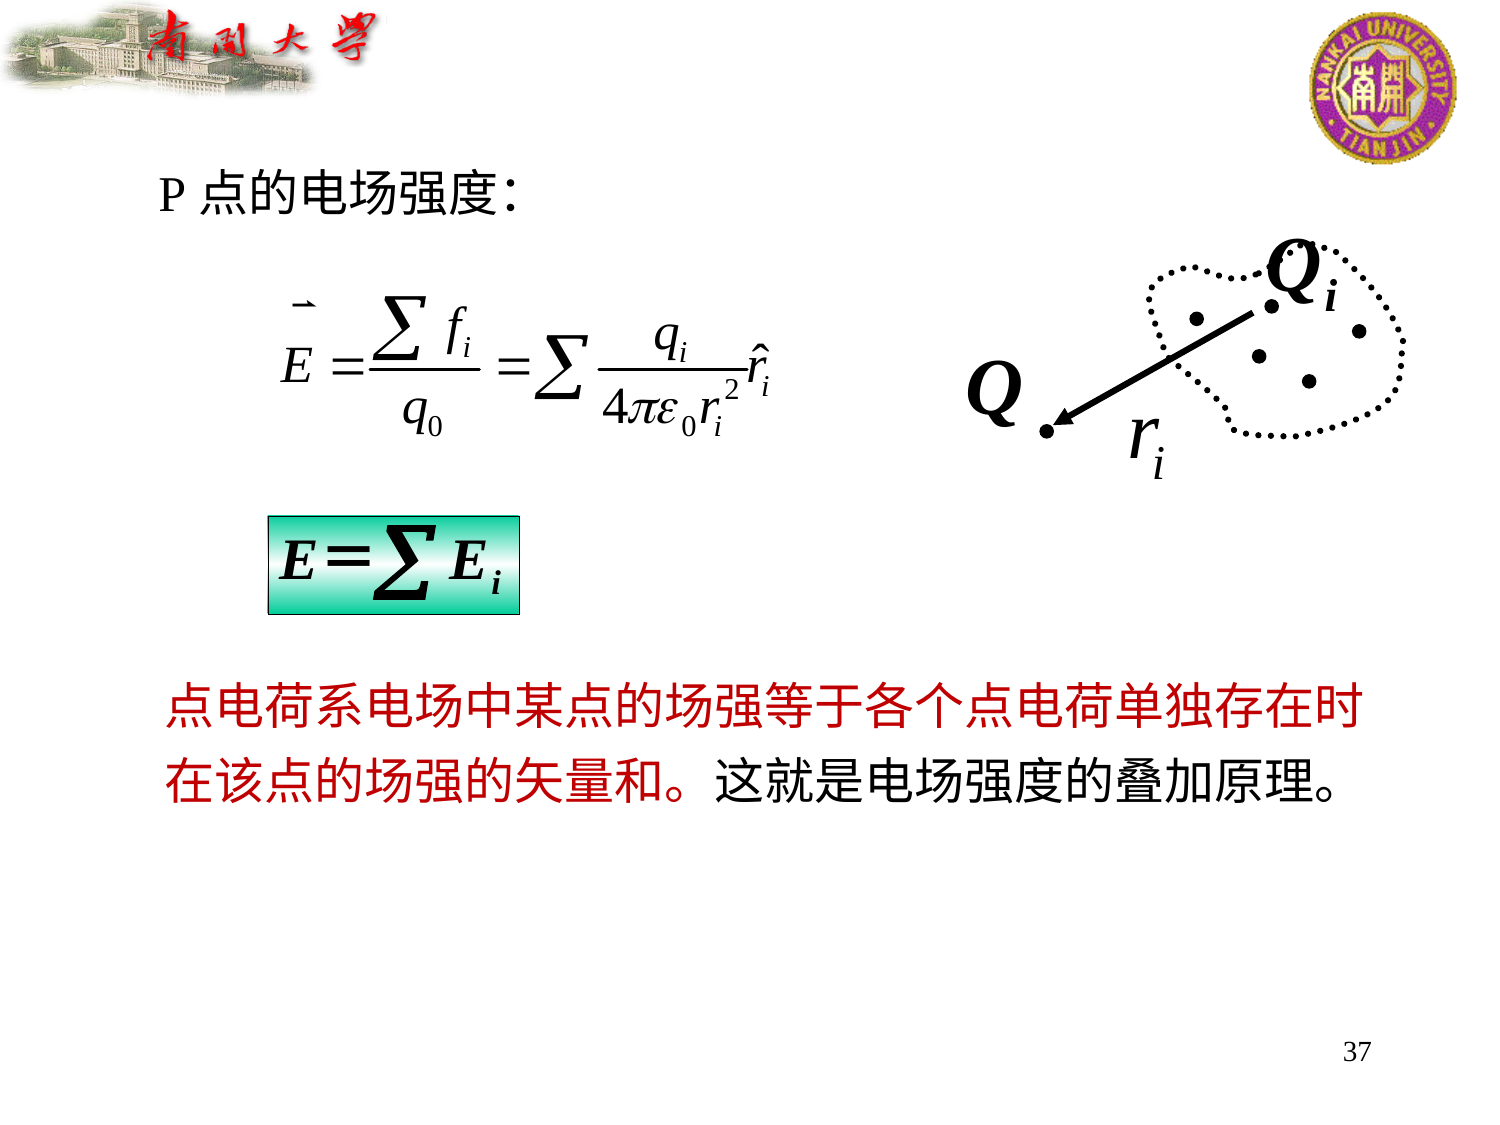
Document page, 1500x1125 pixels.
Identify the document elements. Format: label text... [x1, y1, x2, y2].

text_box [1052, 312, 1254, 501]
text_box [1127, 237, 1250, 311]
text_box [270, 286, 782, 448]
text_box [955, 339, 1044, 448]
text_box 点电荷系电场中某点的场强等于各个点电荷单独存在时在该点的场强的矢量和。这就是电场强度的叠加原理。 [150, 651, 1403, 817]
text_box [1255, 212, 1354, 332]
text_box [1257, 237, 1404, 438]
text_box P点的电场强度： [143, 138, 563, 230]
picture [0, 0, 388, 100]
slide_number 37 [1074, 1024, 1388, 1101]
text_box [267, 515, 519, 614]
picture [1262, 0, 1500, 178]
